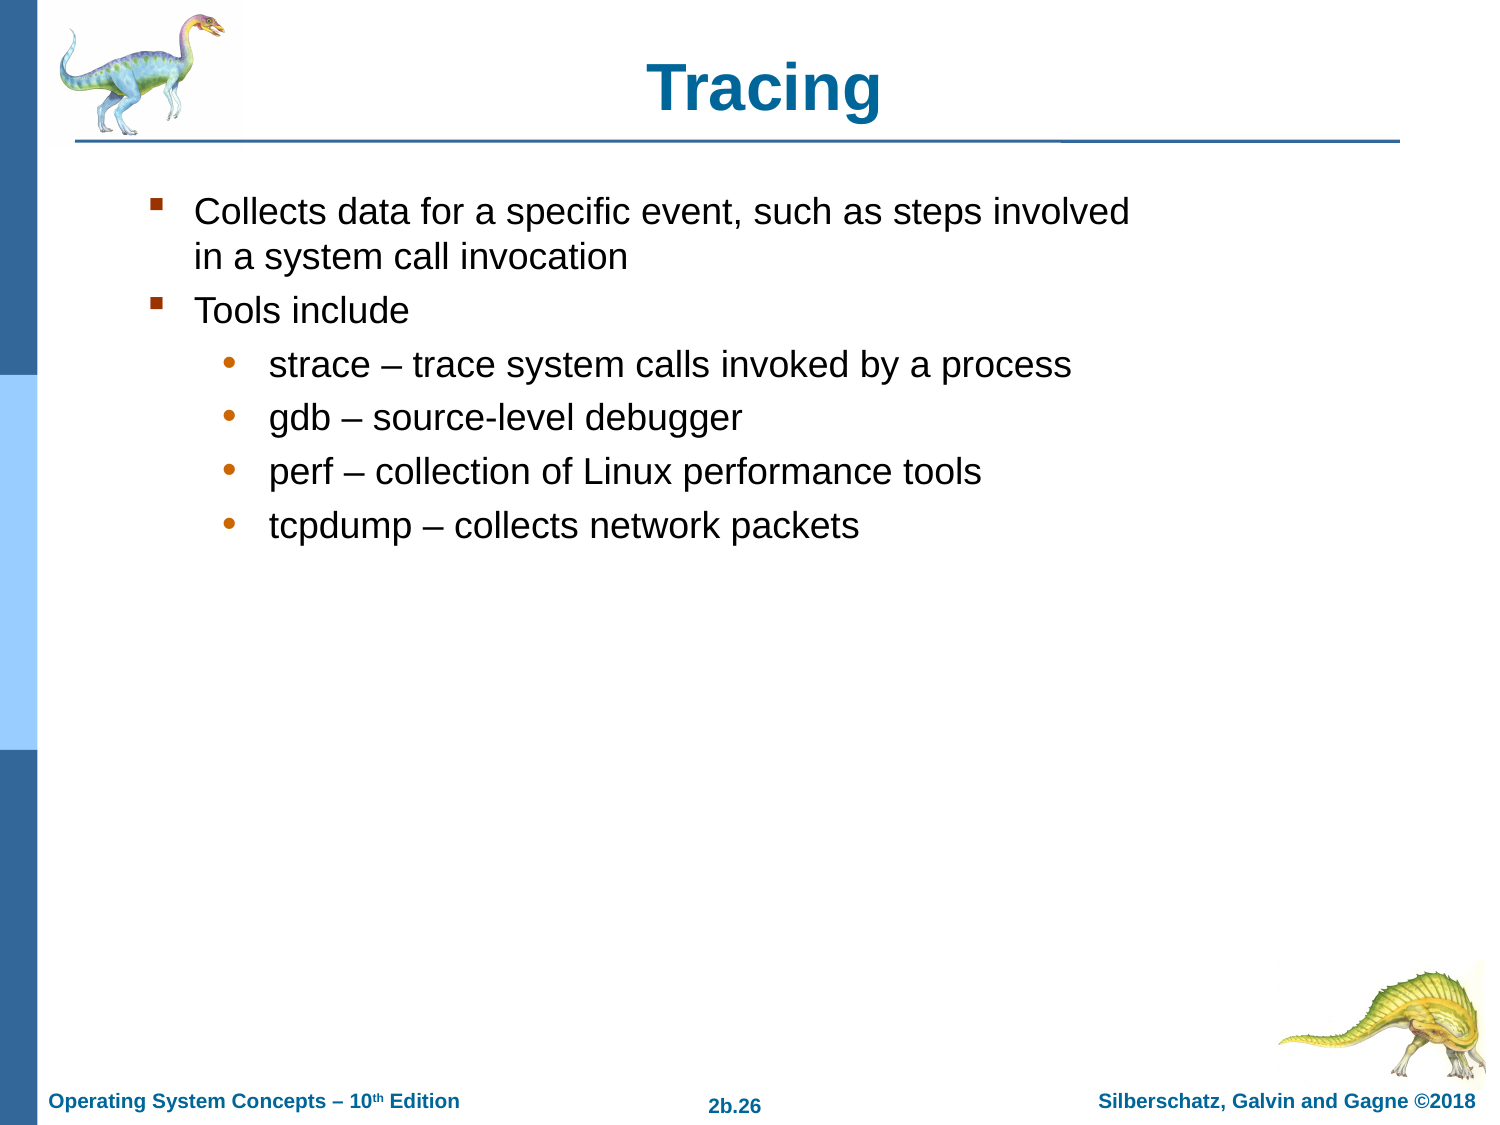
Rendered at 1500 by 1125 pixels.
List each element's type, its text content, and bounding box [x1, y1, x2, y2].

title Tracing [131, 36, 1398, 131]
picture [46, 0, 243, 149]
text_box Collects data for a specific event, such as steps involved in a system call invocation Tools include strace – trace system calls invoked by a process gdb – source-level debugger perf – collection of Linux performance tools tcpdump – collects network packets [132, 179, 1173, 966]
picture [1275, 959, 1486, 1090]
